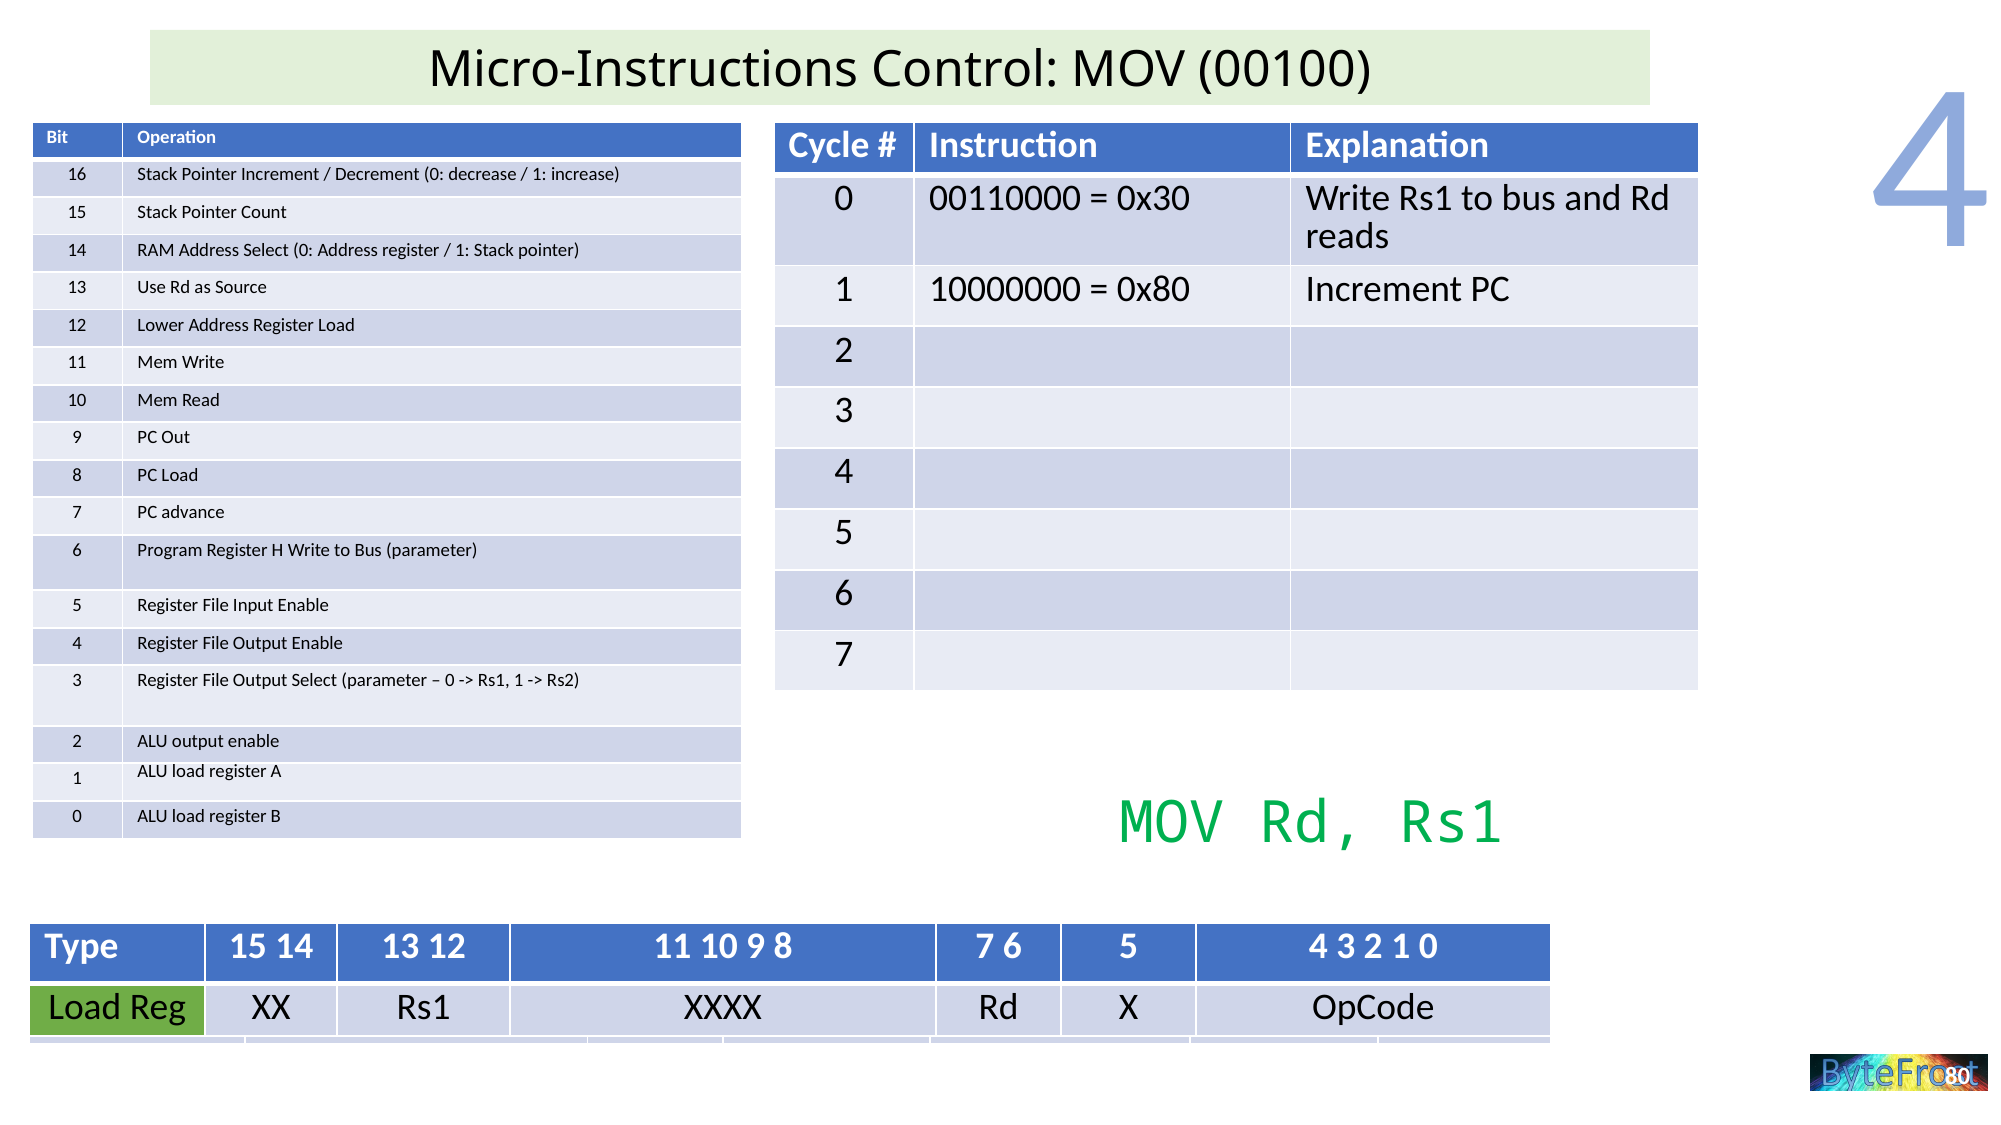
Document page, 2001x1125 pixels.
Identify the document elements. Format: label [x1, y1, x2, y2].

table_cell [123, 423, 741, 459]
table_cell [33, 727, 122, 762]
table_cell [1291, 388, 1698, 447]
table_cell [1062, 986, 1195, 1035]
table_cell [123, 310, 741, 346]
table_cell [775, 327, 913, 386]
table_header [123, 123, 741, 157]
table_cell [123, 727, 741, 762]
table_cell [1291, 631, 1698, 690]
table_header [1062, 924, 1195, 981]
table_cell [33, 629, 122, 664]
table_cell [775, 388, 913, 447]
table_cell [775, 449, 913, 508]
table_header [937, 924, 1060, 981]
table_cell [33, 802, 122, 838]
table_cell [1197, 986, 1550, 1035]
table_cell [338, 986, 509, 1035]
table_cell [915, 510, 1290, 569]
table_cell [123, 162, 741, 196]
picture [1810, 1054, 1988, 1091]
table_cell [588, 1037, 722, 1043]
table_cell [33, 461, 122, 496]
table_cell [33, 162, 122, 196]
title [150, 29, 1650, 105]
table_header [206, 924, 336, 981]
table_cell [33, 198, 122, 234]
table_cell [33, 310, 122, 346]
table_cell [915, 631, 1290, 690]
table_cell [33, 498, 122, 534]
table_cell [246, 1037, 587, 1043]
table_cell [775, 571, 913, 630]
table_cell [33, 764, 122, 800]
text_box [1535, 1044, 1986, 1105]
table_cell [33, 423, 122, 459]
text_box [1069, 776, 1520, 862]
table_cell [123, 802, 741, 838]
table_header [30, 924, 204, 981]
table_header [33, 123, 122, 157]
table_cell [511, 986, 935, 1035]
table_cell [937, 986, 1060, 1035]
table_header [915, 123, 1290, 172]
table_header [338, 924, 509, 981]
table_cell [206, 986, 336, 1035]
table_cell [1291, 327, 1698, 386]
table_cell [1291, 178, 1698, 265]
table_cell [123, 198, 741, 234]
table_cell [30, 1037, 244, 1043]
table_cell [915, 449, 1290, 508]
table_header [511, 924, 935, 981]
table_cell [1379, 1037, 1550, 1043]
table_cell [123, 235, 741, 271]
table_cell [775, 631, 913, 690]
table_cell [30, 986, 204, 1035]
table_cell [33, 591, 122, 627]
table_cell [931, 1037, 1189, 1043]
table_header [1291, 123, 1698, 172]
table_cell [724, 1037, 929, 1043]
table_cell [123, 498, 741, 534]
table_cell [915, 388, 1290, 447]
table_cell [33, 386, 122, 421]
table_cell [775, 266, 913, 325]
table_cell [775, 178, 913, 265]
table_cell [123, 461, 741, 496]
table_cell [33, 348, 122, 384]
table_cell [915, 178, 1290, 265]
table_cell [915, 266, 1290, 325]
table_cell [123, 386, 741, 421]
table_header [775, 123, 913, 172]
table_cell [775, 510, 913, 569]
table_cell [1291, 571, 1698, 630]
table_cell [123, 629, 741, 664]
table_cell [1191, 1037, 1377, 1043]
table_cell [123, 273, 741, 309]
table_cell [123, 591, 741, 627]
table_cell [33, 273, 122, 309]
text_box [1855, 0, 2000, 303]
table_header [1197, 924, 1550, 981]
table_cell [1291, 266, 1698, 325]
table_cell [33, 666, 122, 725]
table_cell [123, 666, 741, 725]
table_cell [123, 348, 741, 384]
table_cell [915, 571, 1290, 630]
table_cell [1291, 510, 1698, 569]
table_cell [123, 536, 741, 589]
table_cell [915, 327, 1290, 386]
table_cell [123, 764, 741, 800]
table_cell [33, 235, 122, 271]
table_cell [1291, 449, 1698, 508]
table_cell [33, 536, 122, 589]
